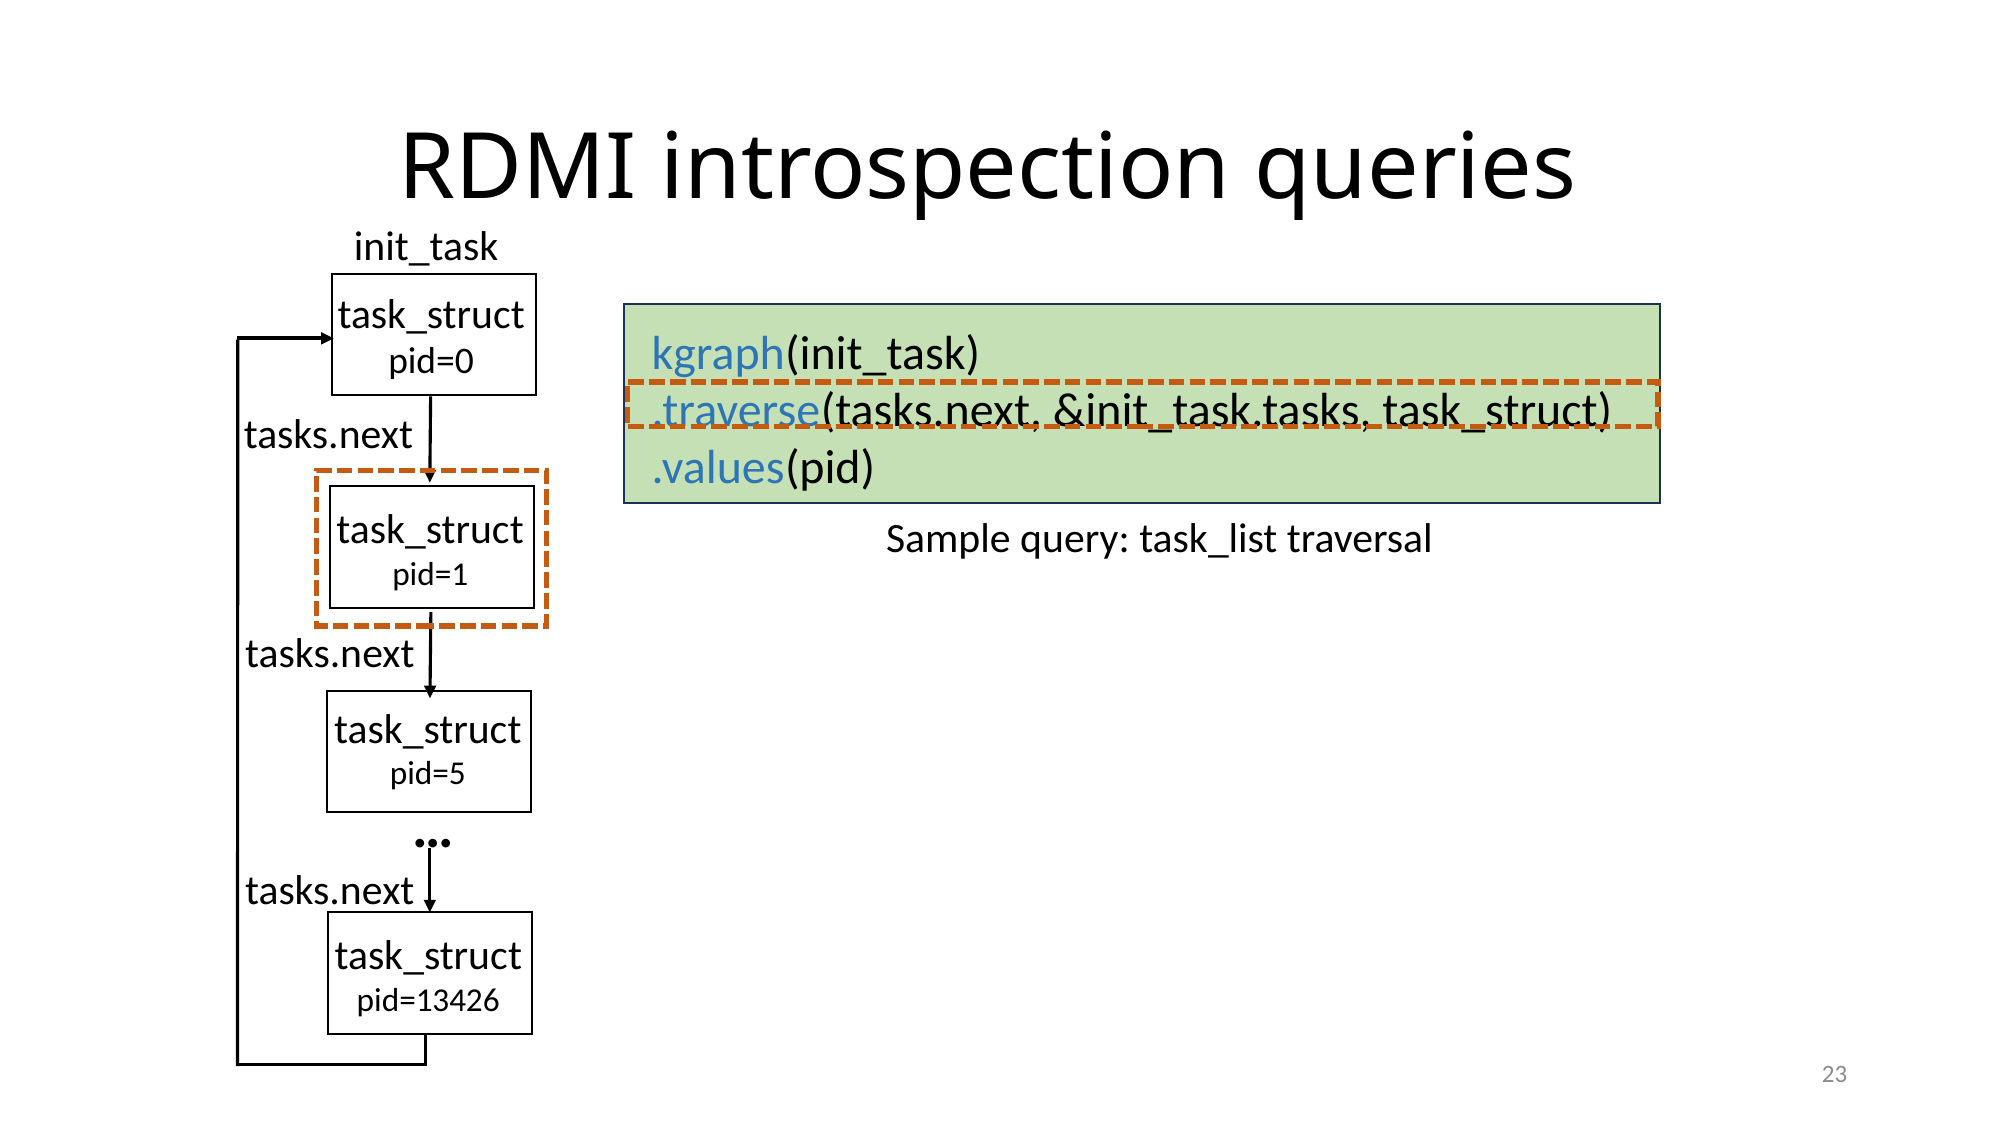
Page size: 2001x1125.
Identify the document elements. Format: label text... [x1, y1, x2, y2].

text_box tasks.next [238, 618, 429, 684]
text_box [433, 690, 532, 694]
text_box [331, 273, 537, 279]
text_box task_struct pid=5 [312, 694, 543, 799]
text_box task_struct pid=13426 [313, 920, 544, 1026]
title RDMI introspection queries [137, 59, 1863, 278]
text_box [326, 690, 427, 694]
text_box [623, 303, 1661, 504]
text_box … [397, 813, 459, 855]
text_box tasks.next [230, 855, 237, 920]
text_box init_task [320, 211, 532, 277]
text_box tasks.next [230, 618, 237, 684]
text_box Sample query: task_list traversal [871, 503, 1671, 568]
text_box tasks.next [238, 398, 429, 464]
text_box tasks.next [228, 398, 237, 464]
text_box [326, 799, 532, 813]
text_box task_struct pid=0 [316, 279, 547, 389]
slide_number 23 [1412, 1042, 1863, 1103]
text_box [331, 389, 537, 396]
text_box tasks.next [238, 855, 471, 920]
text_box tasks.next [431, 626, 441, 684]
text_box [315, 469, 548, 627]
text_box [471, 911, 533, 920]
text_box [327, 1026, 533, 1035]
text_box tasks.next [432, 398, 439, 464]
